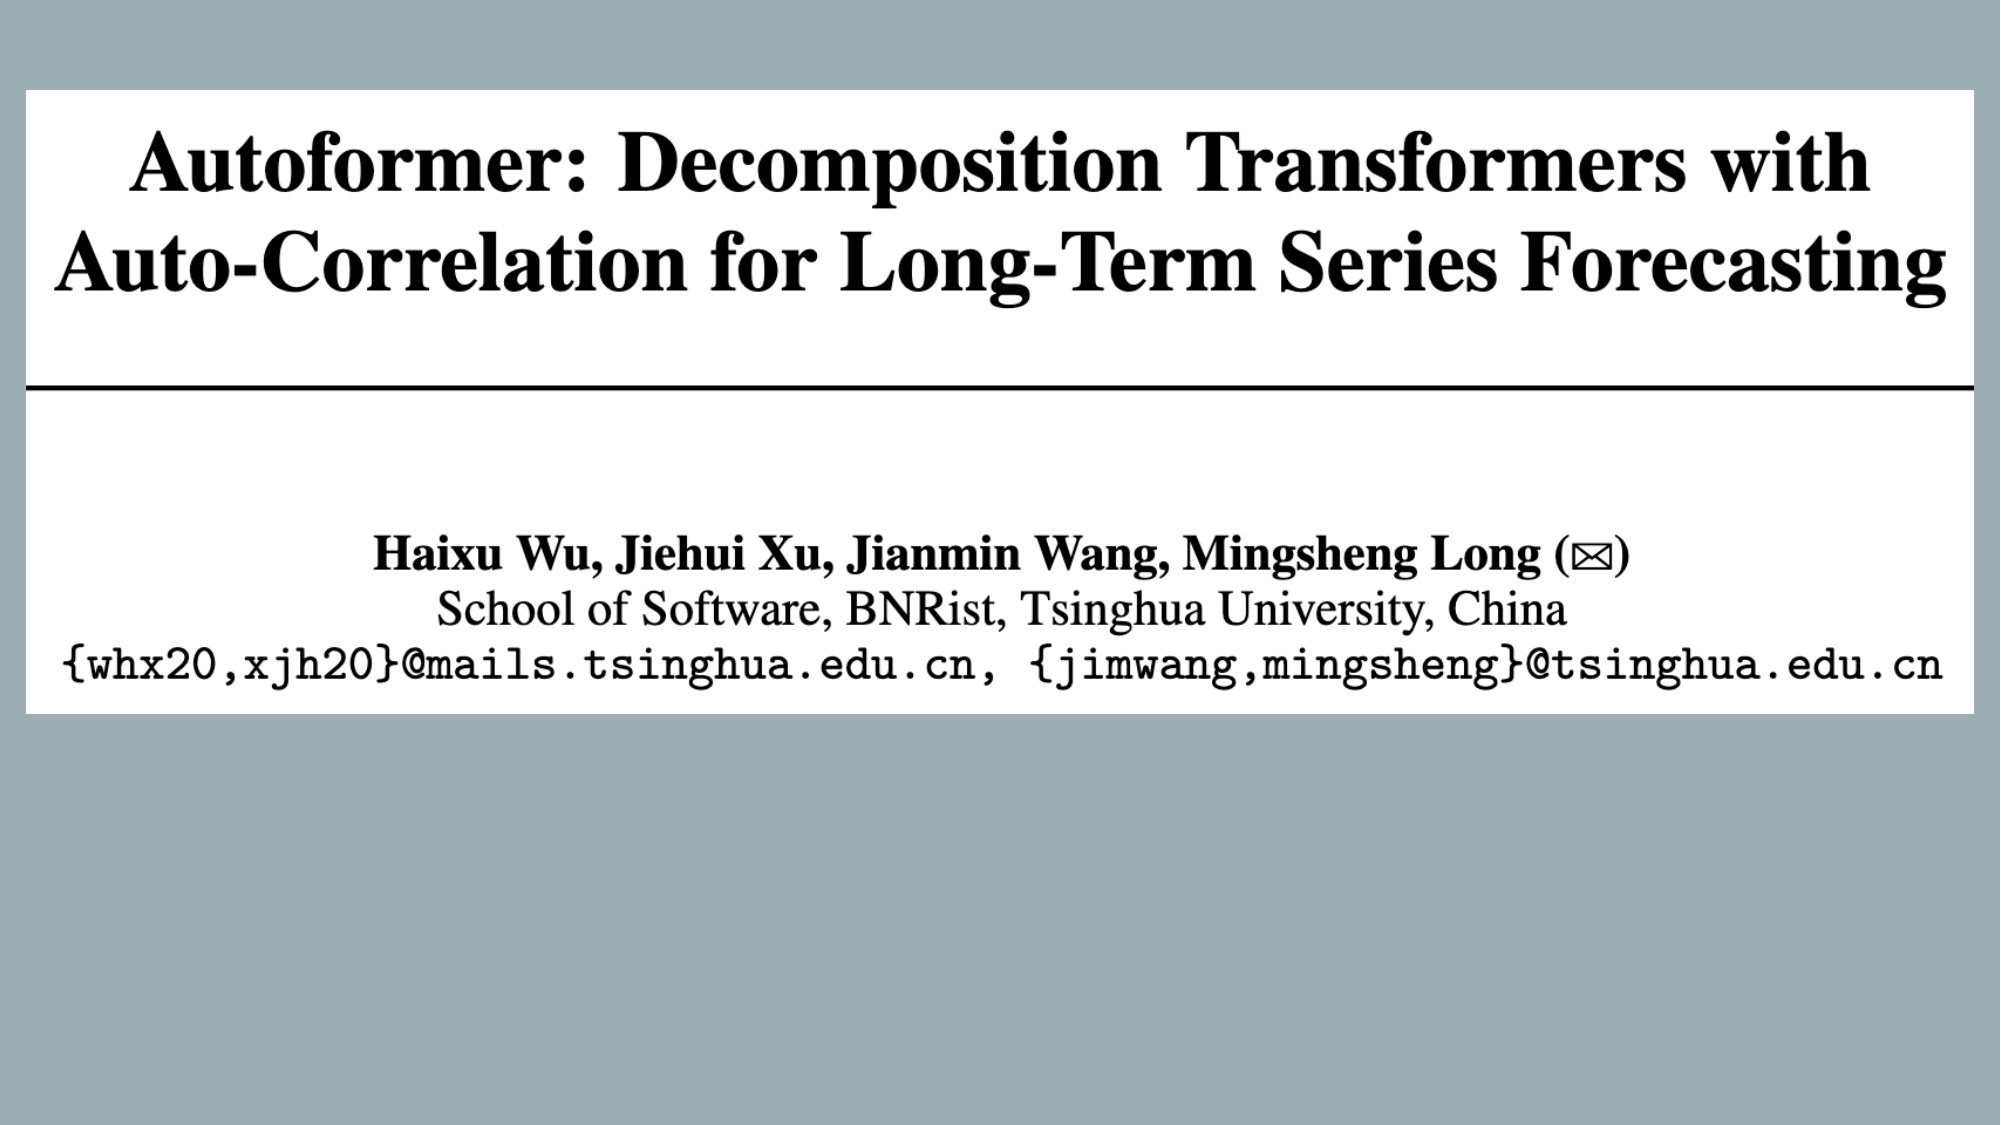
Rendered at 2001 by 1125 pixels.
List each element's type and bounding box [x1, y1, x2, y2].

picture [26, 90, 1974, 714]
